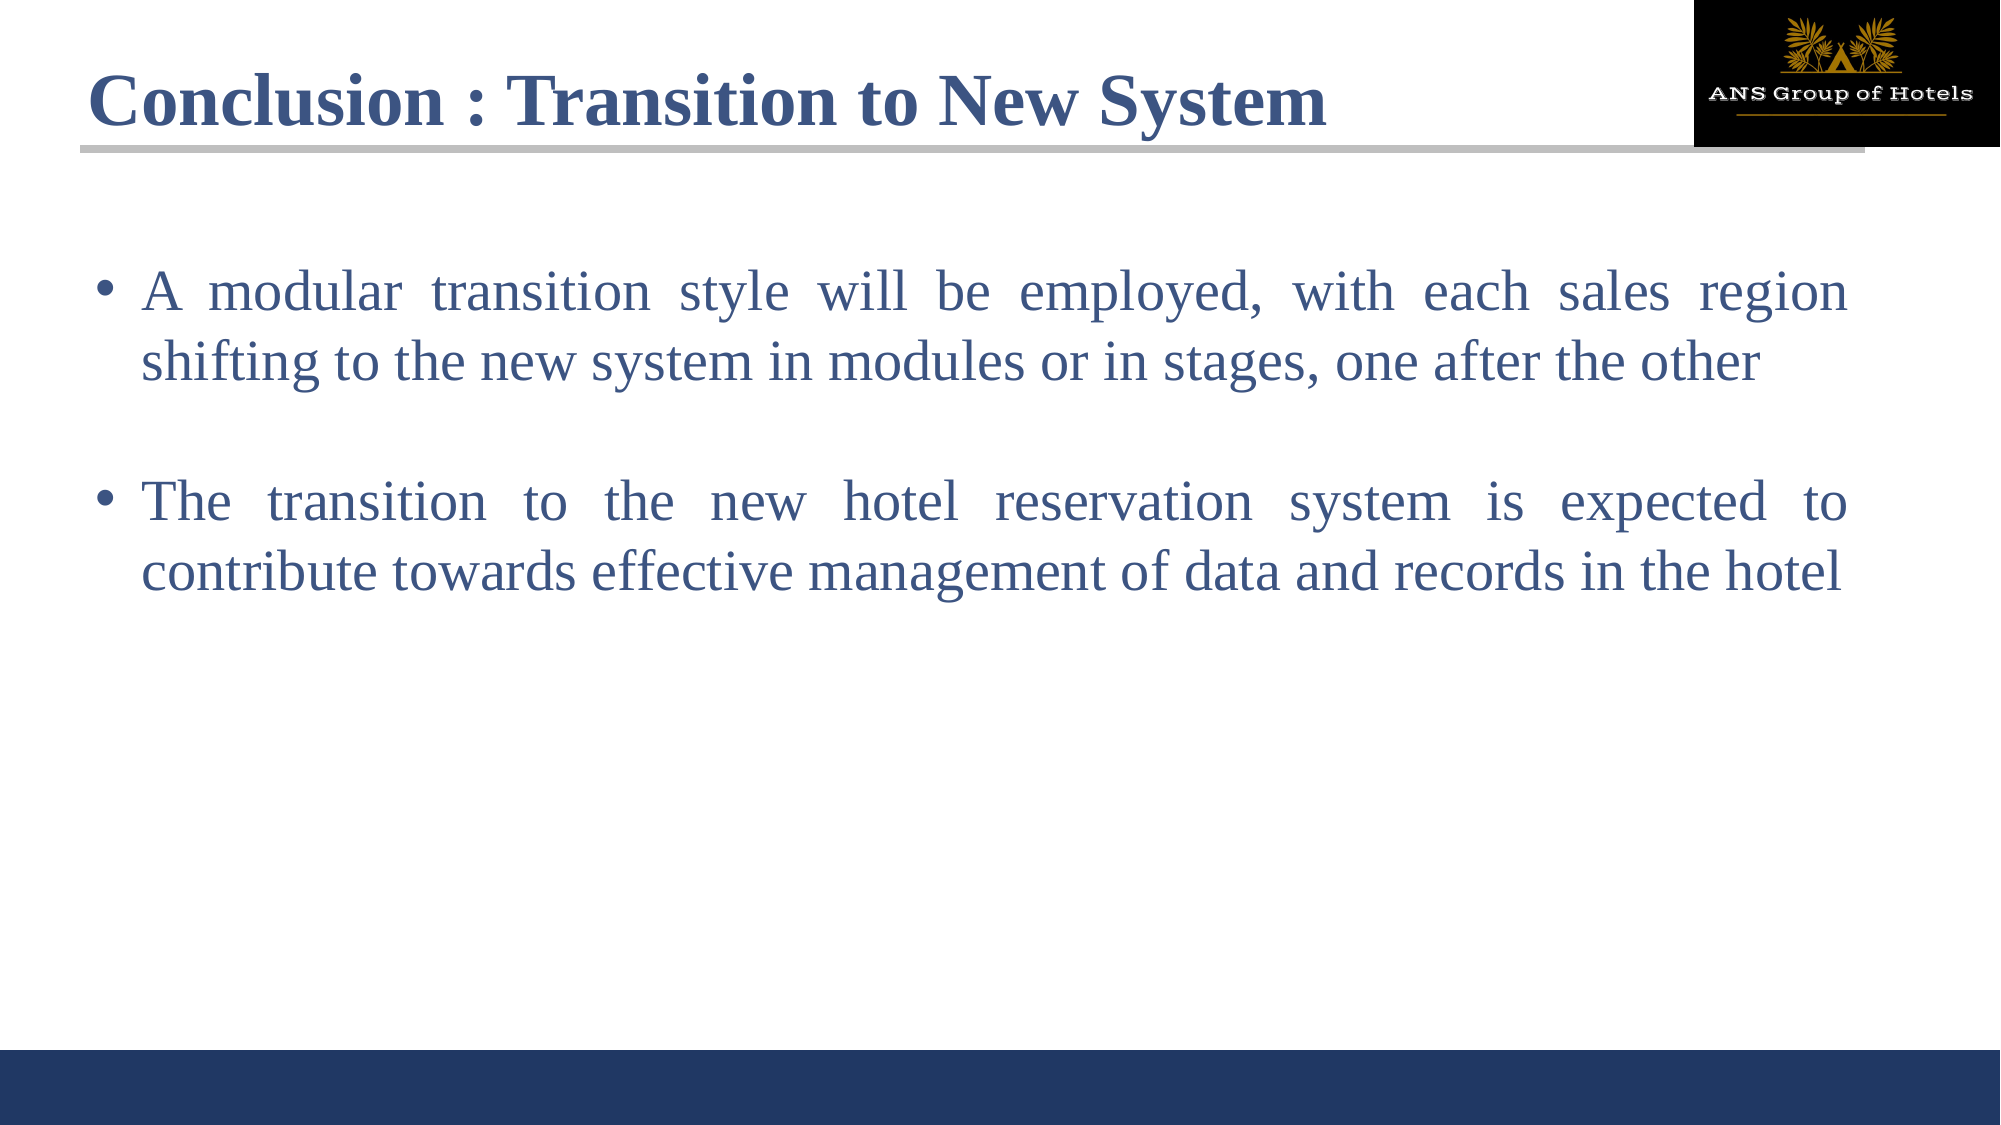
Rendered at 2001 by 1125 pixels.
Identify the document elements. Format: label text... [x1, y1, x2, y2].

text_box Conclusion : Transition to New System [73, 24, 1392, 175]
text_box A modular transition style will be employed, with each sales region shifting to the new system in modules or in stages, one after the other The transition to the new hotel reservation system is expected to contribute towards effective management of data and records in the hotel [80, 174, 1865, 725]
picture [1694, 0, 2000, 147]
text_box [0, 1050, 2000, 1125]
